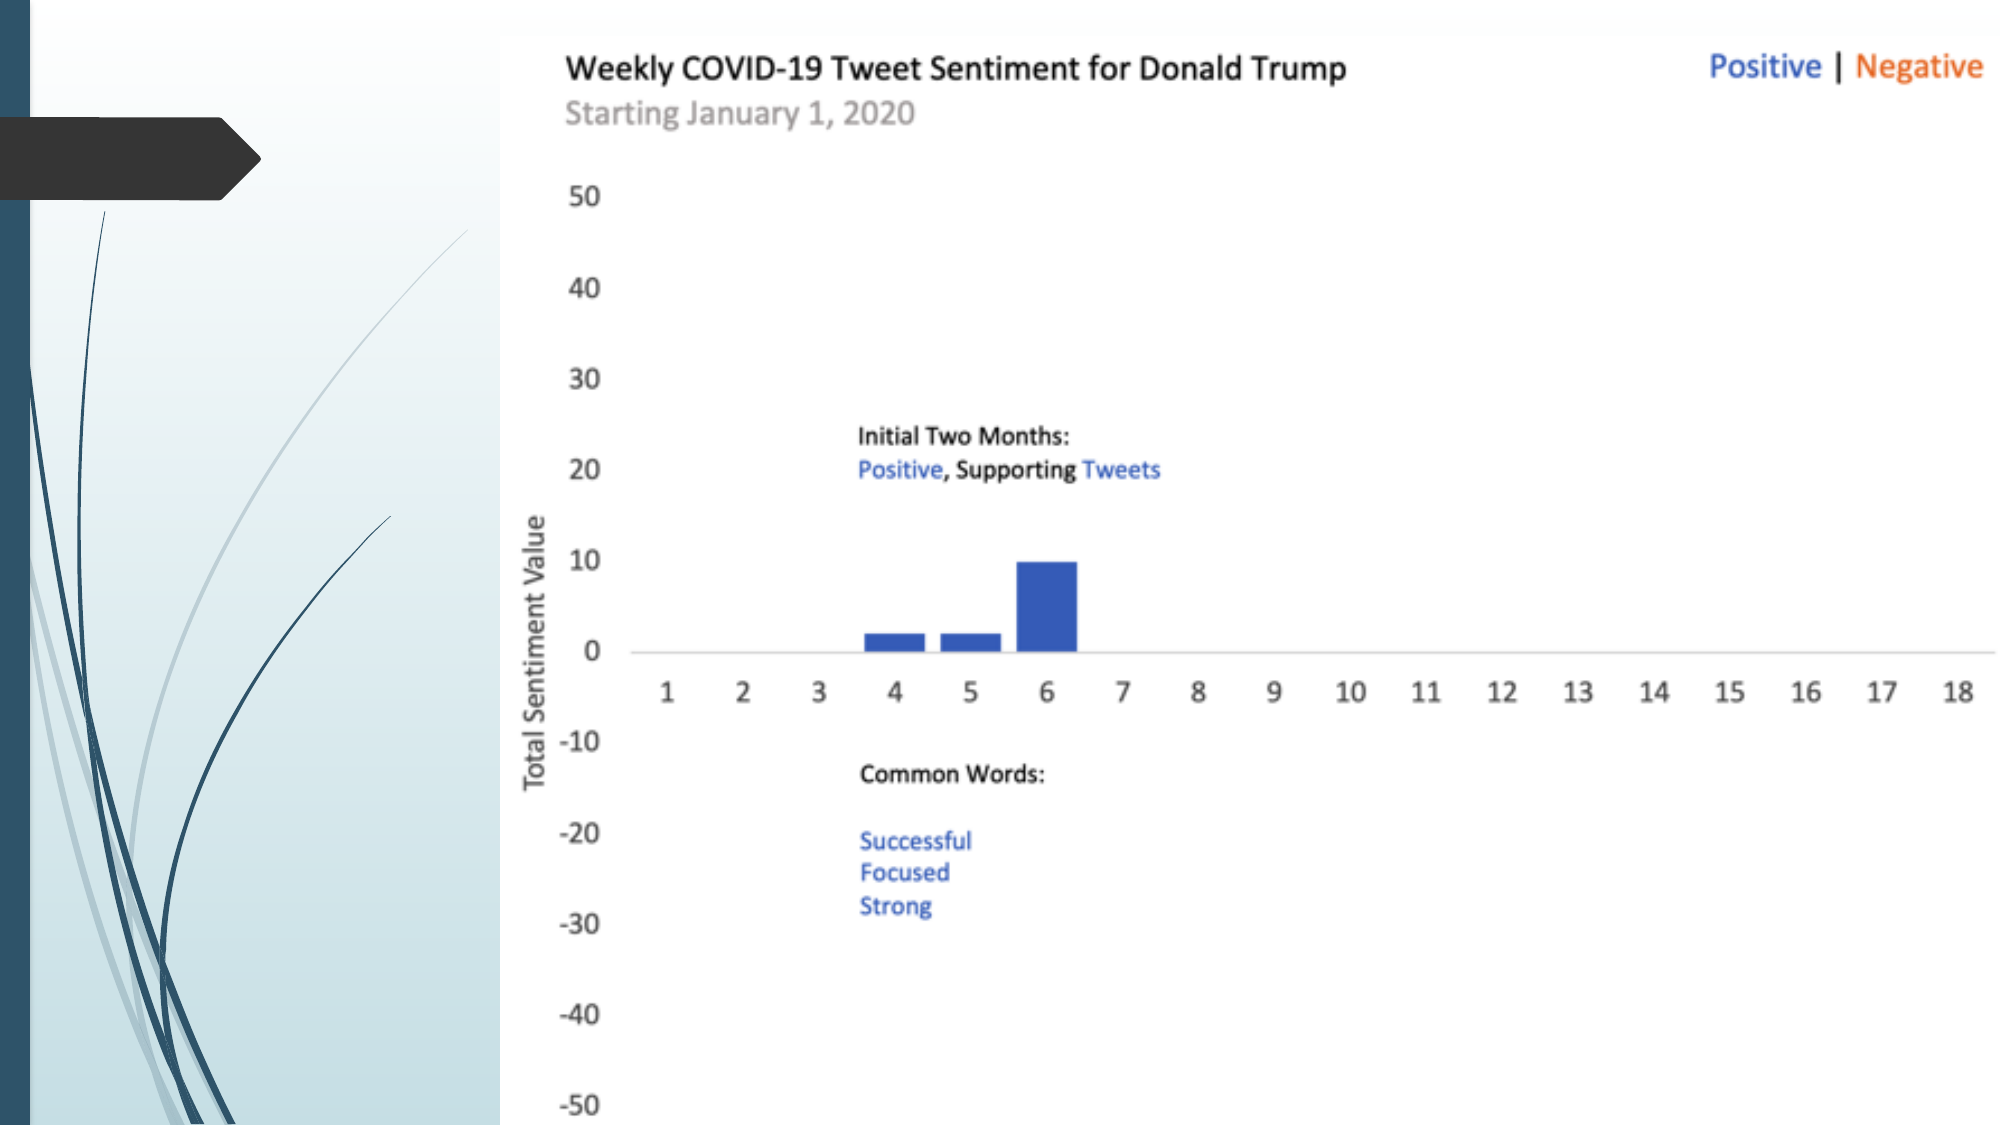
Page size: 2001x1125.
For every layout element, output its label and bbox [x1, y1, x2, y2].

picture [499, 36, 2000, 1125]
